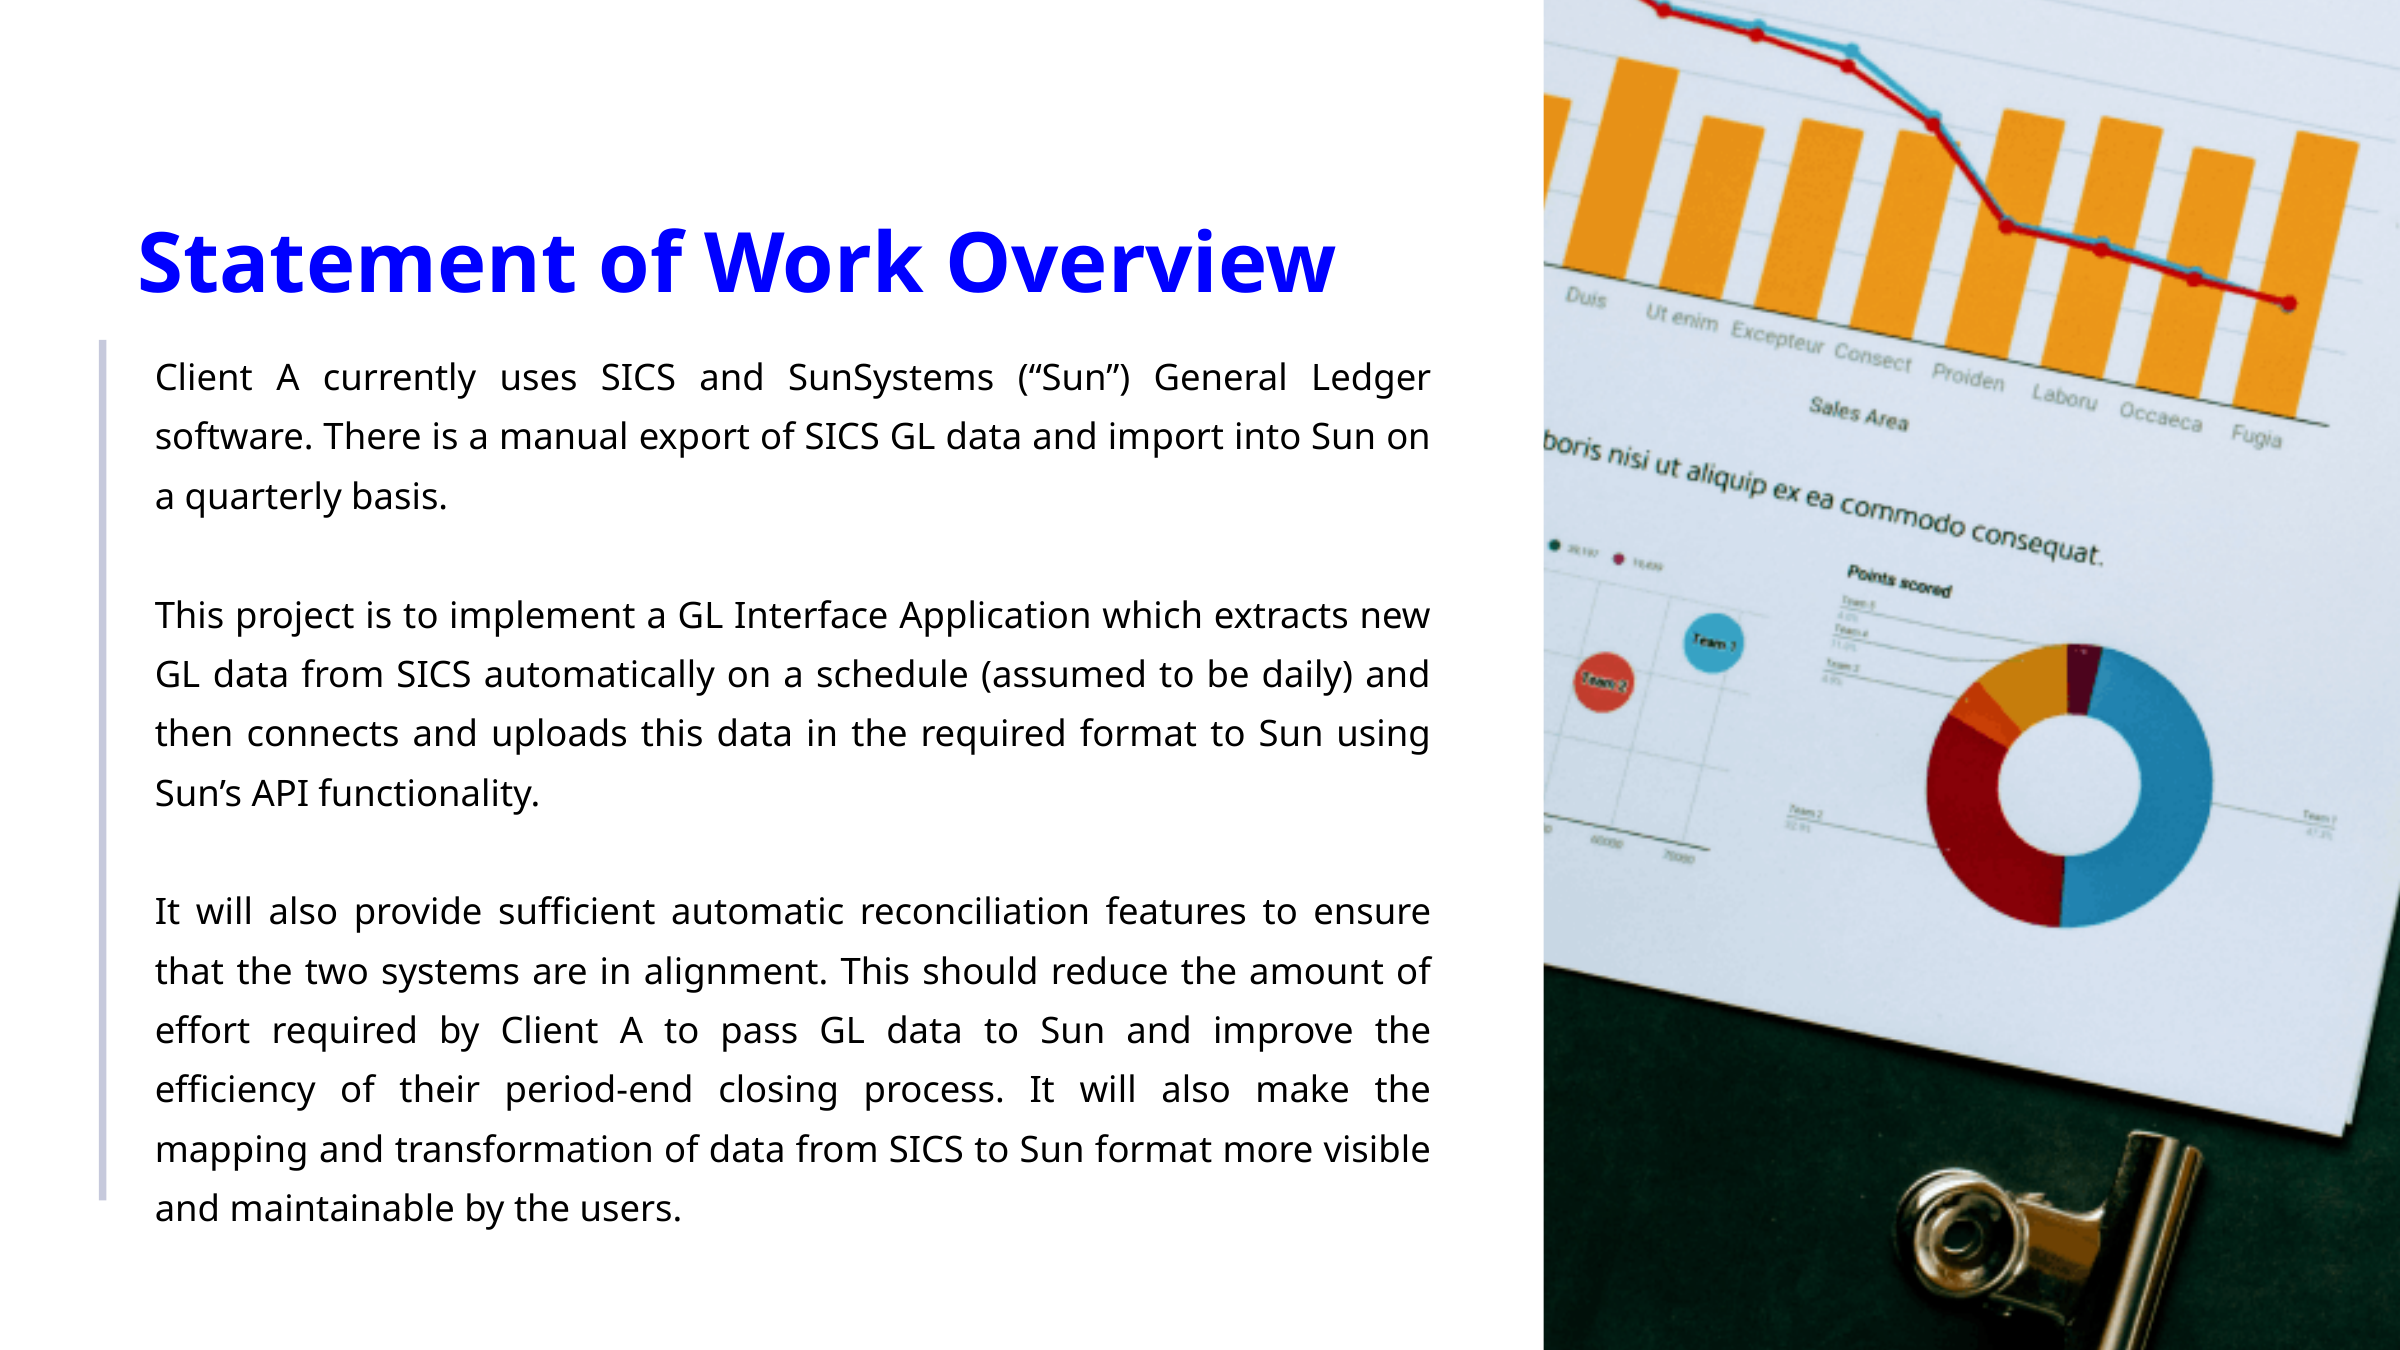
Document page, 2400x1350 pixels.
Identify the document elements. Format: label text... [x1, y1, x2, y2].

text_box Statement of Work Overview [137, 193, 1502, 310]
picture [1543, 0, 2400, 1350]
text_box Client A currently uses SICS and SunSystems (“Sun”) General Ledger software. There is a manual export of SICS GL data and import into Sun on a quarterly basis. This project is to implement a GL Interface Application which extracts new GL data from SICS automatically on a schedule (assumed to be daily) and then connects and uploads this data in the required format to Sun using Sun’s API functionality. It will also provide sufficient automatic reconciliation features to ensure that the two systems are in alignment. This should reduce the amount of effort required by Client A to pass GL data to Sun and improve the efficiency of their period-end closing process. It will also make the mapping and transformation of data from SICS to Sun format more visible and maintainable by the users. [154, 338, 1433, 458]
text_box [98, 339, 107, 1201]
